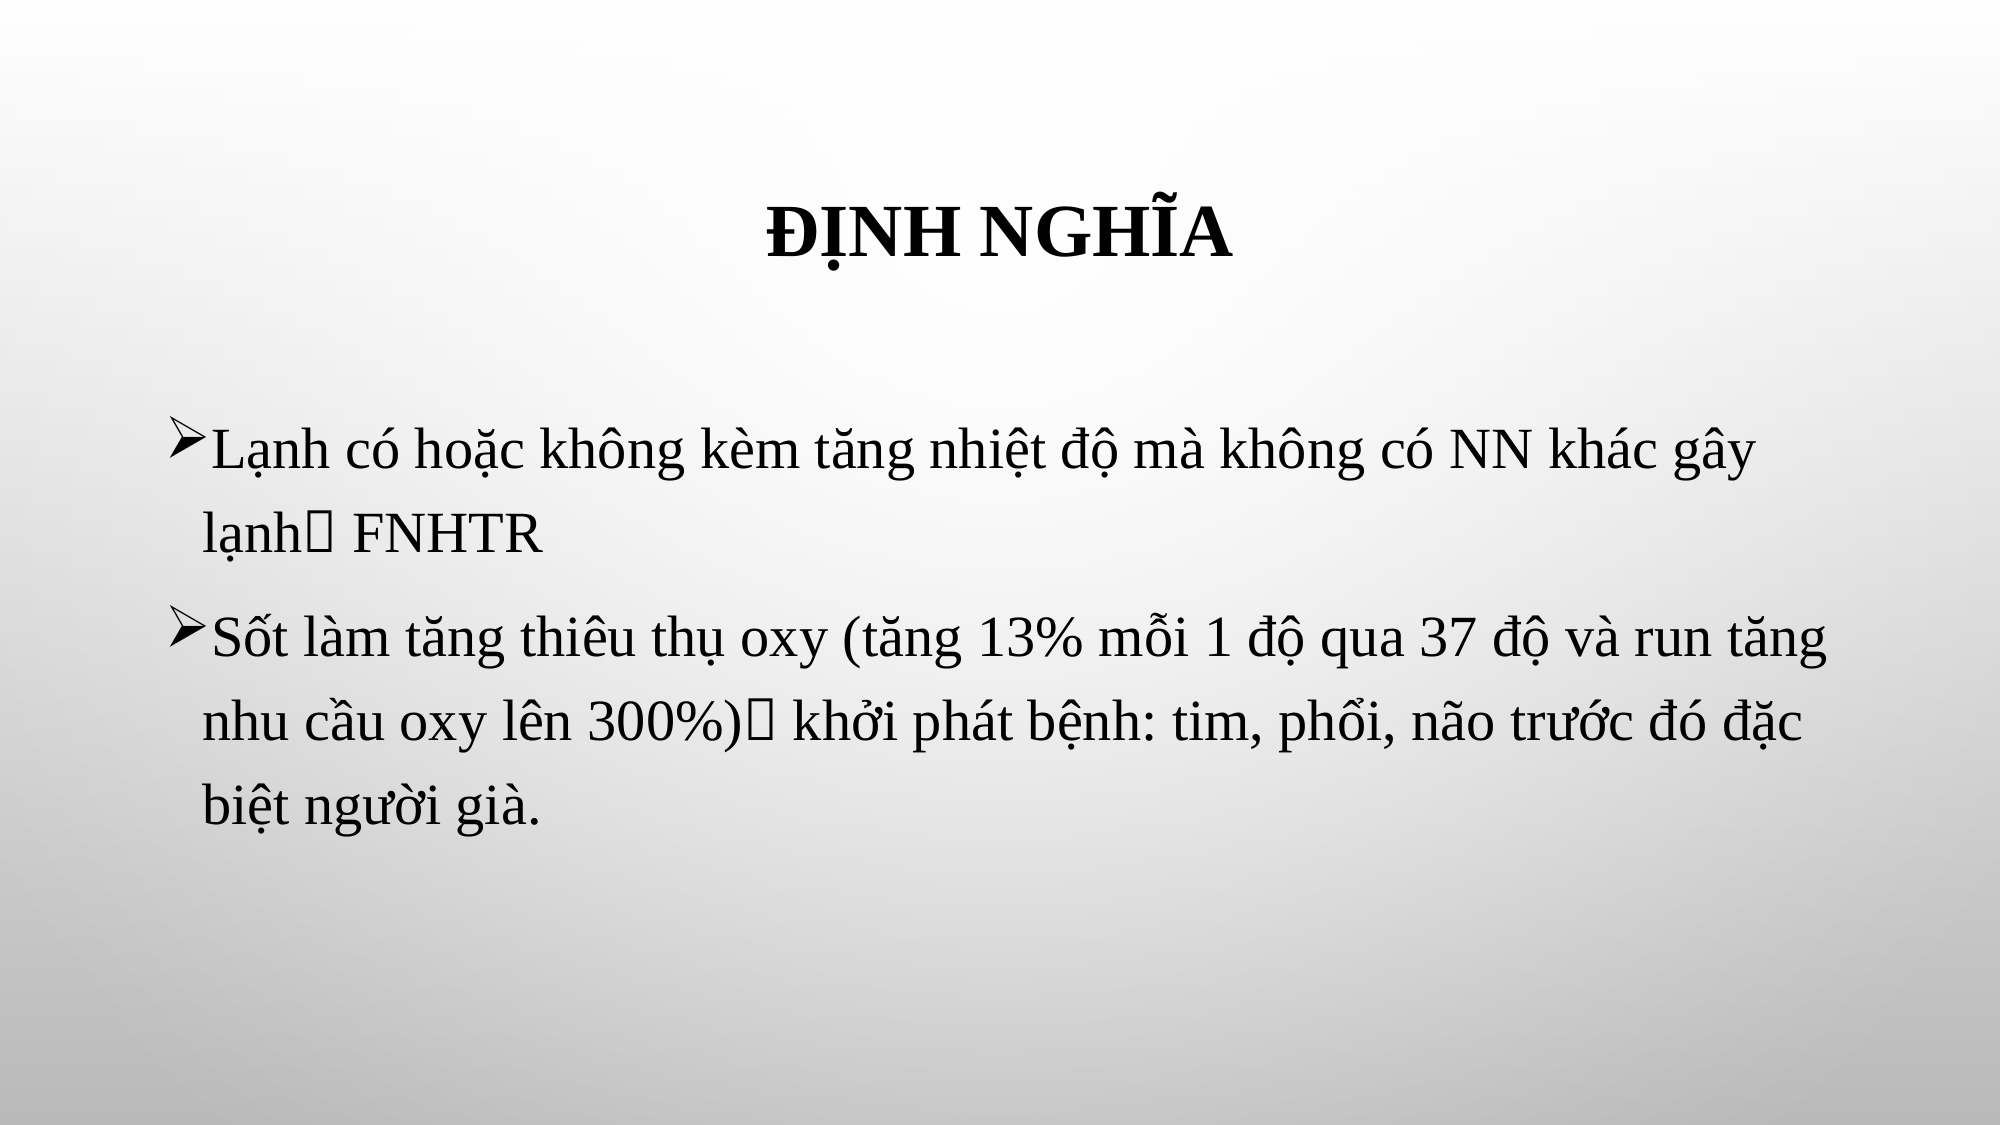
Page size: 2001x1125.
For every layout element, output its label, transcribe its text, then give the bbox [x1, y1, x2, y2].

title Định nghĩa [149, 101, 1851, 364]
picture [0, 0, 2000, 1125]
list Lạnh có hoặc không kèm tăng nhiệt độ mà không có NN khác gây lạnh FNHTR Sốt làm tăng thiêu thụ oxy (tăng 13% mỗi 1 độ qua 37 độ và run tăng nhu cầu oxy lên 300%) khởi phát bệnh: tim, phổi, não trước đó đặc biệt người già. [149, 388, 1851, 950]
